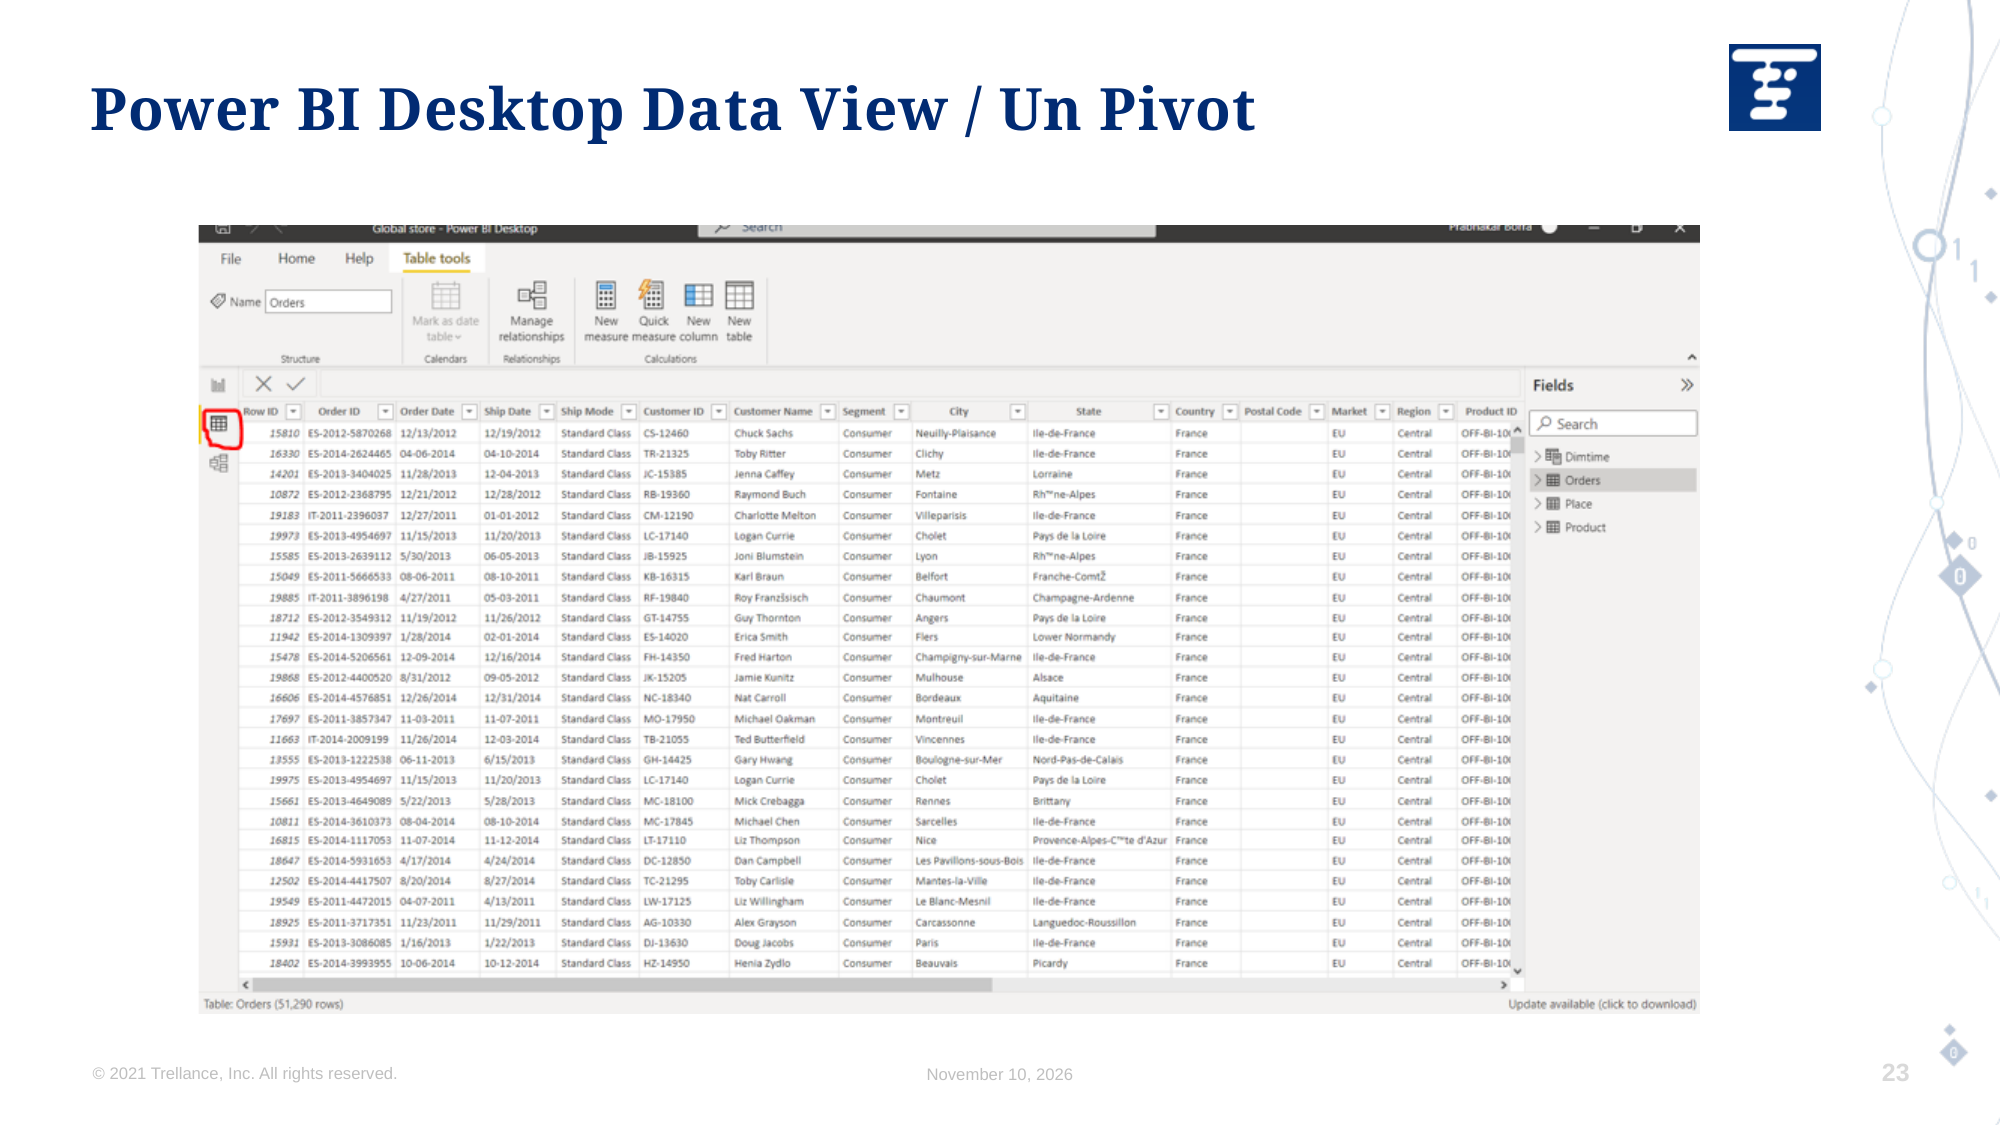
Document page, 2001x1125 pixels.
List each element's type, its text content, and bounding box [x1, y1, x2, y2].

picture [1729, 44, 1821, 132]
slide_number 23 [1843, 1049, 1925, 1103]
footer © 2021 Trellance, Inc. All rights reserved. [77, 1042, 753, 1103]
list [193, 225, 1700, 1014]
title Power BI Desktop Data View / Un Pivot [90, 80, 1844, 153]
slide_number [781, 1044, 1219, 1105]
